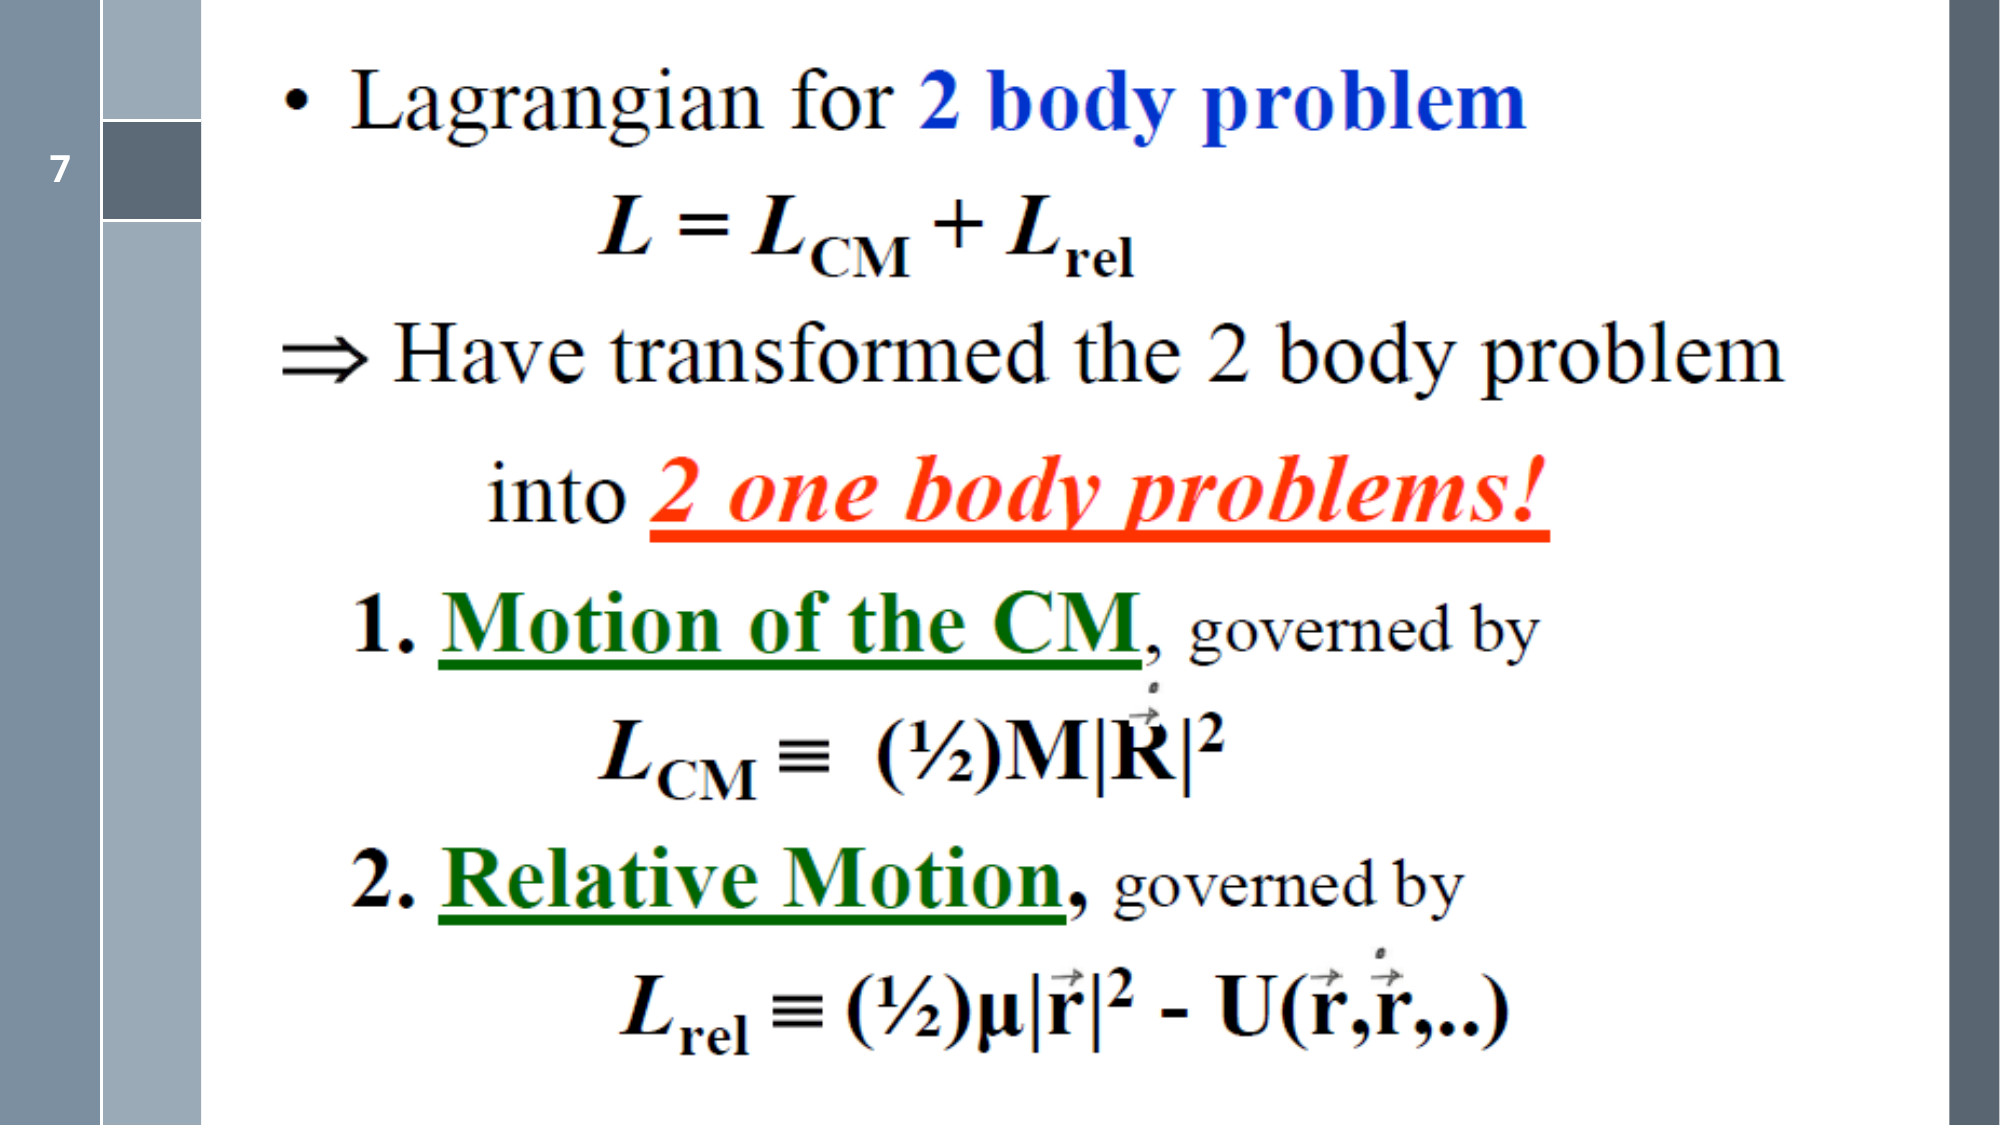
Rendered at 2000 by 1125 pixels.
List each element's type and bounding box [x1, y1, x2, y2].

picture [253, 62, 1838, 1091]
